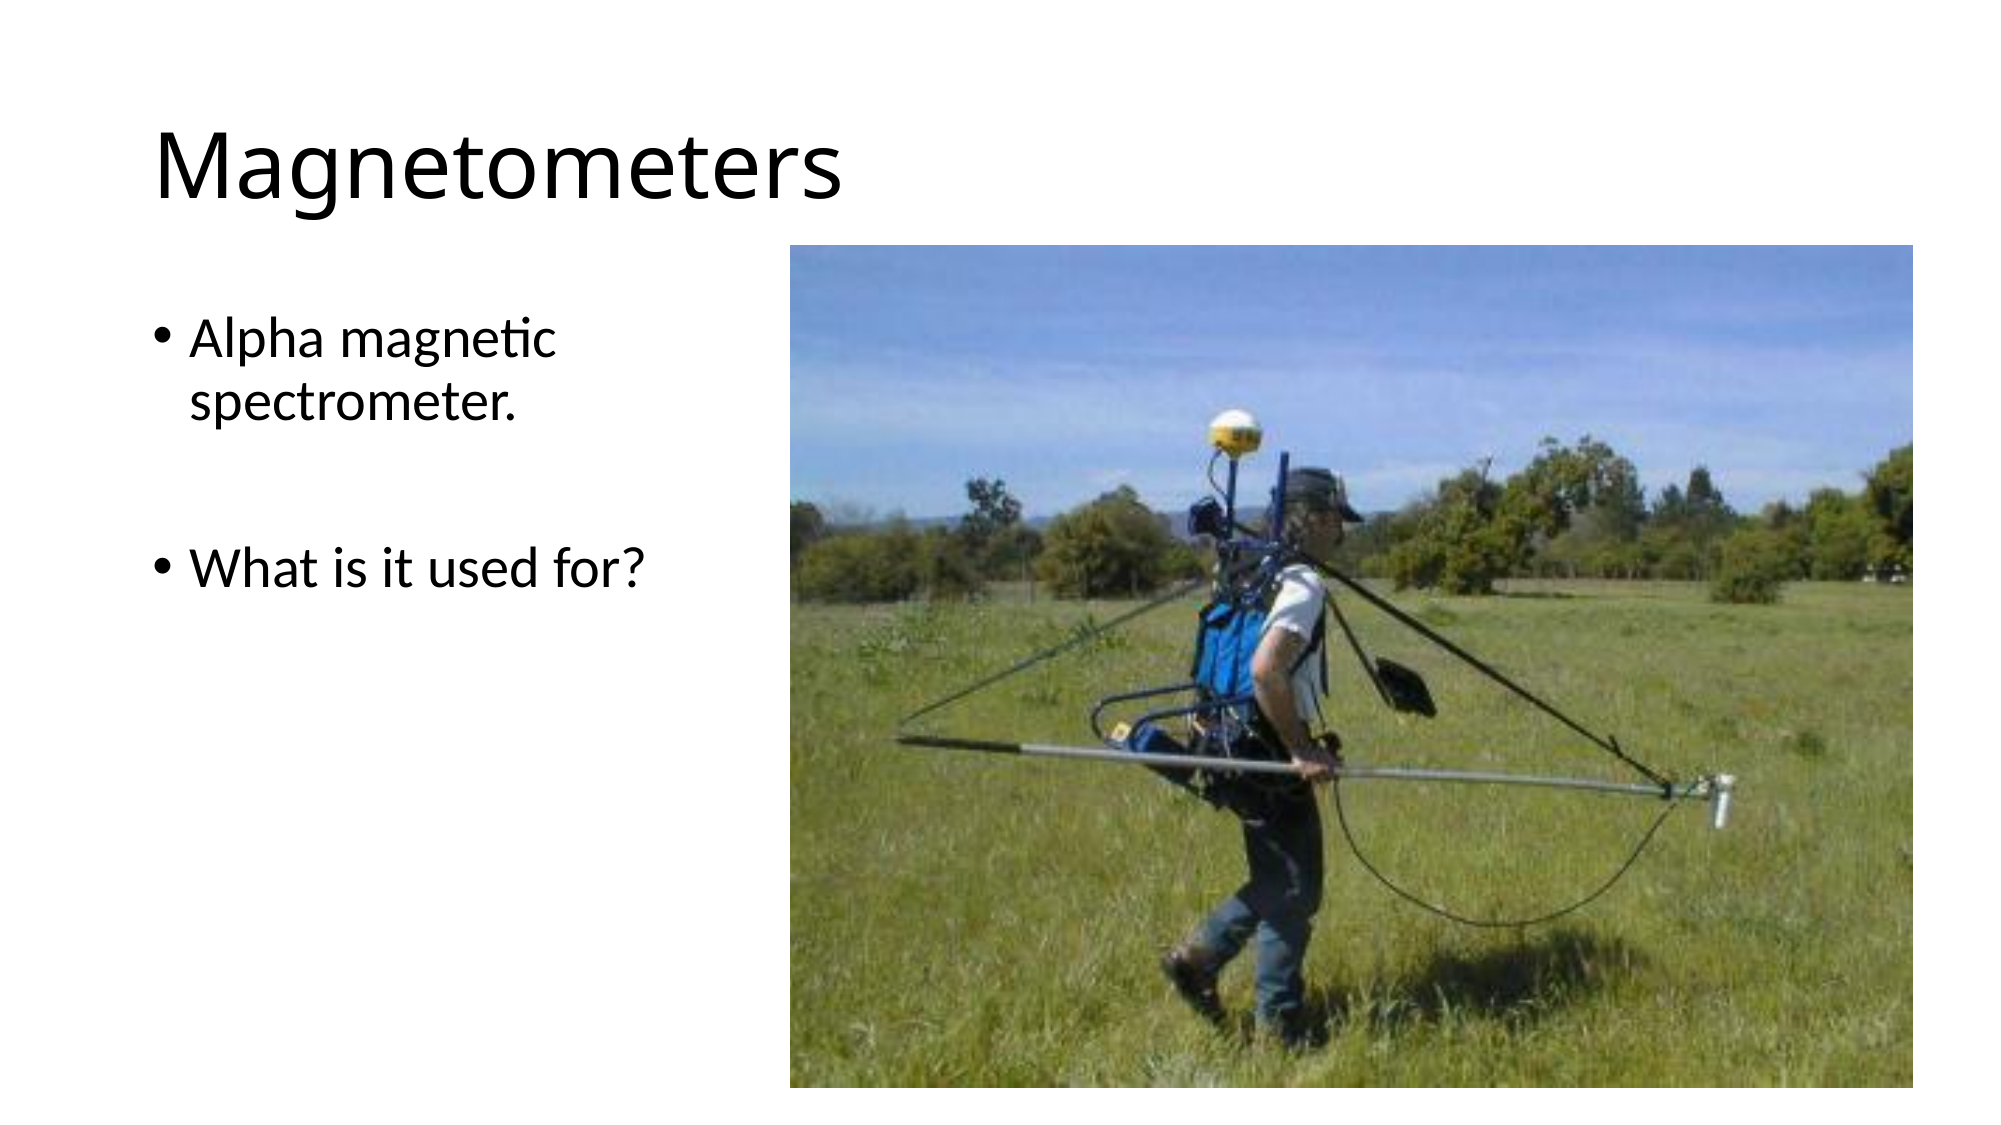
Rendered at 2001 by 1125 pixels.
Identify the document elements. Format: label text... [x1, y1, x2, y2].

list Alpha magnetic spectrometer. What is it used for? [137, 299, 723, 1014]
picture [790, 245, 1913, 1088]
title Magnetometers [137, 59, 1863, 278]
